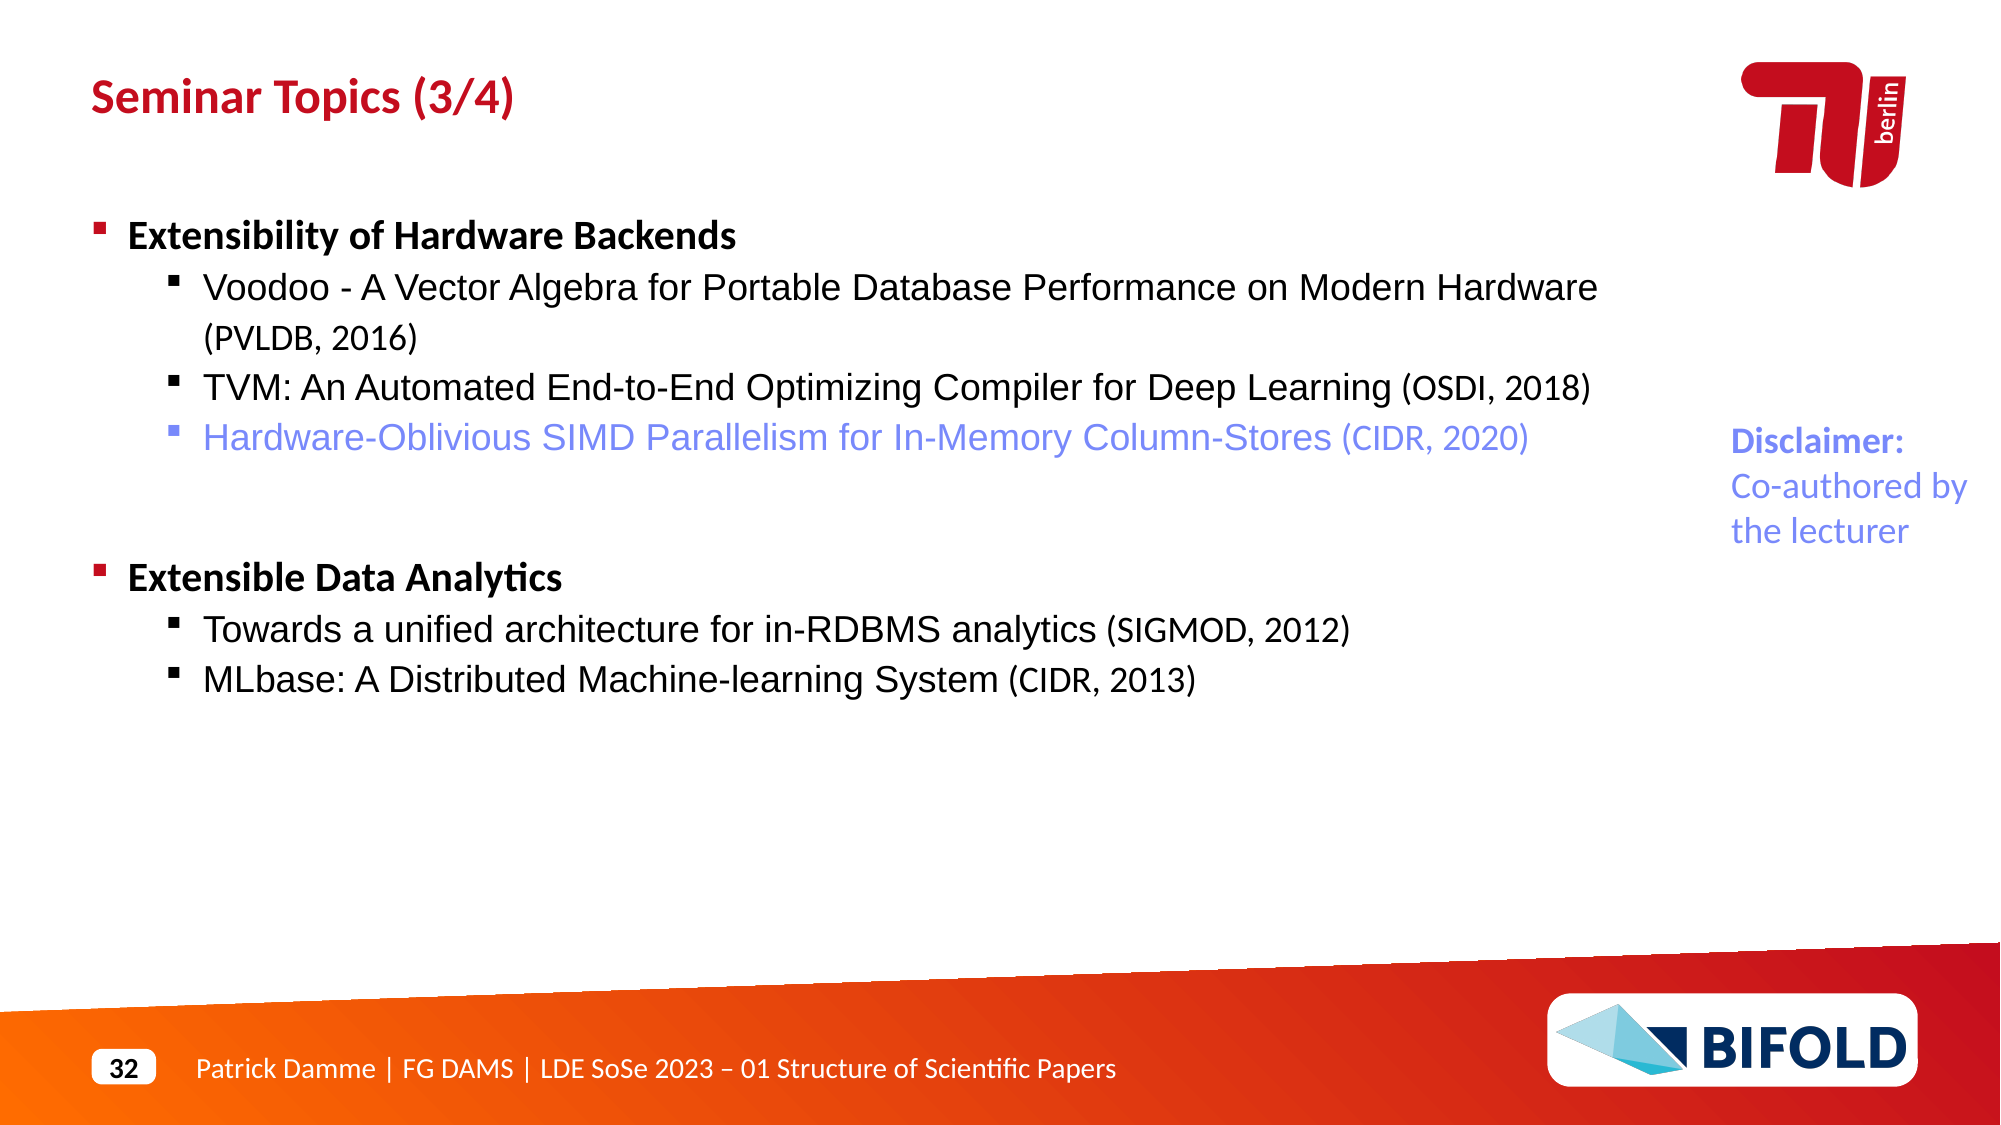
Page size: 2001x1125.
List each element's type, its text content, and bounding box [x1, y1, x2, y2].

picture [1741, 62, 1906, 188]
list Extensibility of Hardware Backends Voodoo - A Vector Algebra for Portable Database Performance on Modern Hardware (PVLDB, 2016) TVM: An Automated End-to-End Optimizing Compiler for Deep Learning (OSDI, 2018) Hardware-Oblivious SIMD Parallelism for In-Memory Column-Stores (CIDR, 2020) Extensible Data Analytics Towards a unified architecture for in-RDBMS analytics (SIGMOD, 2012) MLbase: A Distributed Machine-learning System (CIDR, 2013) [90, 208, 1908, 948]
picture [1556, 1004, 1906, 1075]
text_box Disclaimer: Co-authored by the lecturer [1716, 409, 1983, 559]
list Seminar Topics (3/4) [91, 65, 1455, 183]
